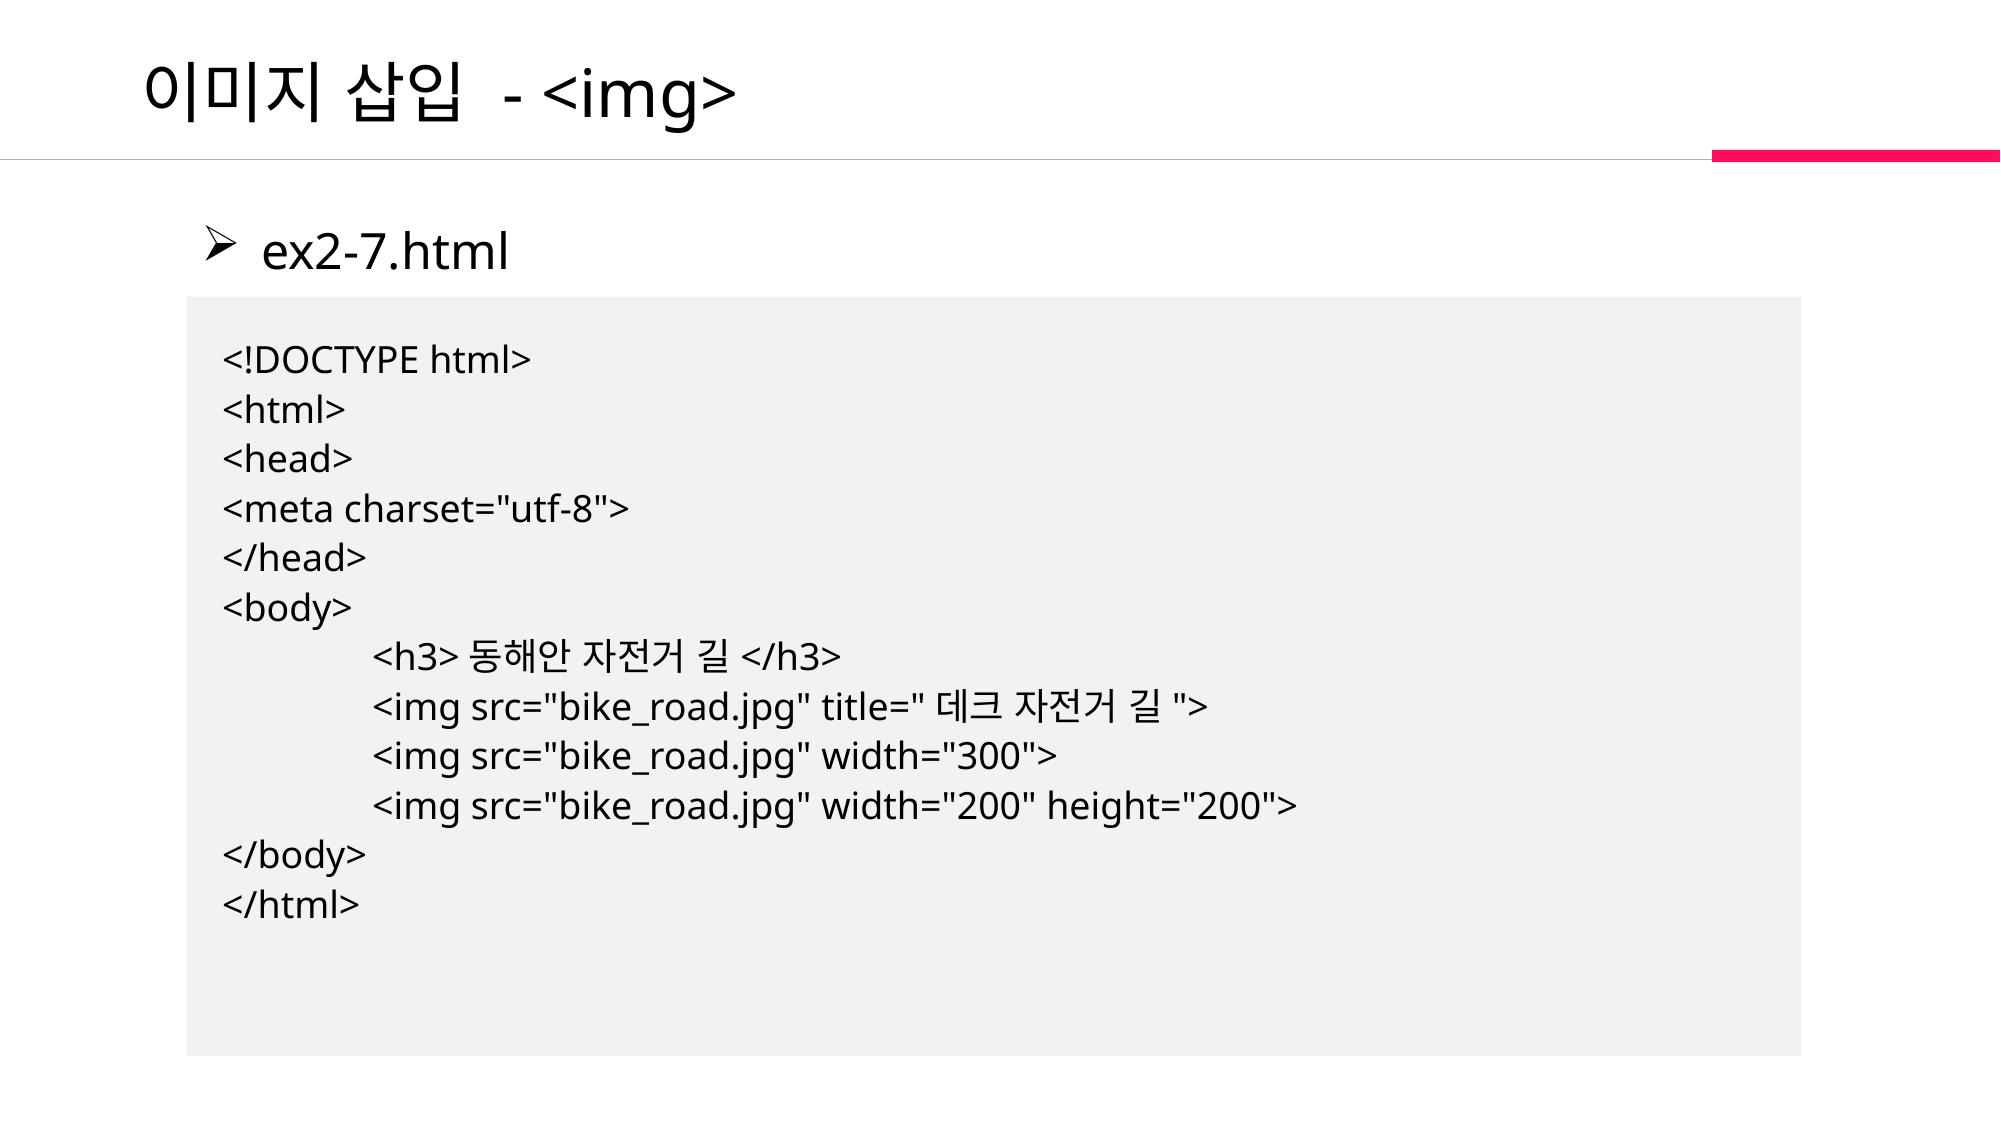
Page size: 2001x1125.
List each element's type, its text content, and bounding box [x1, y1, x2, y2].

text_box ex2-7.html [186, 182, 586, 287]
text_box 이미지 삽입 - <img> [126, 43, 1438, 139]
text_box <!DOCTYPE html> <html> <head> <meta charset="utf-8"> </head> <body> <h3>동해안 자전거 길</h3> <img src="bike_road.jpg" title="데크 자전거 길"> <img src="bike_road.jpg" width="300"> <img src="bike_road.jpg" width="200" height="200"> </body> </html> [186, 295, 1802, 1057]
text_box [1711, 149, 2000, 159]
